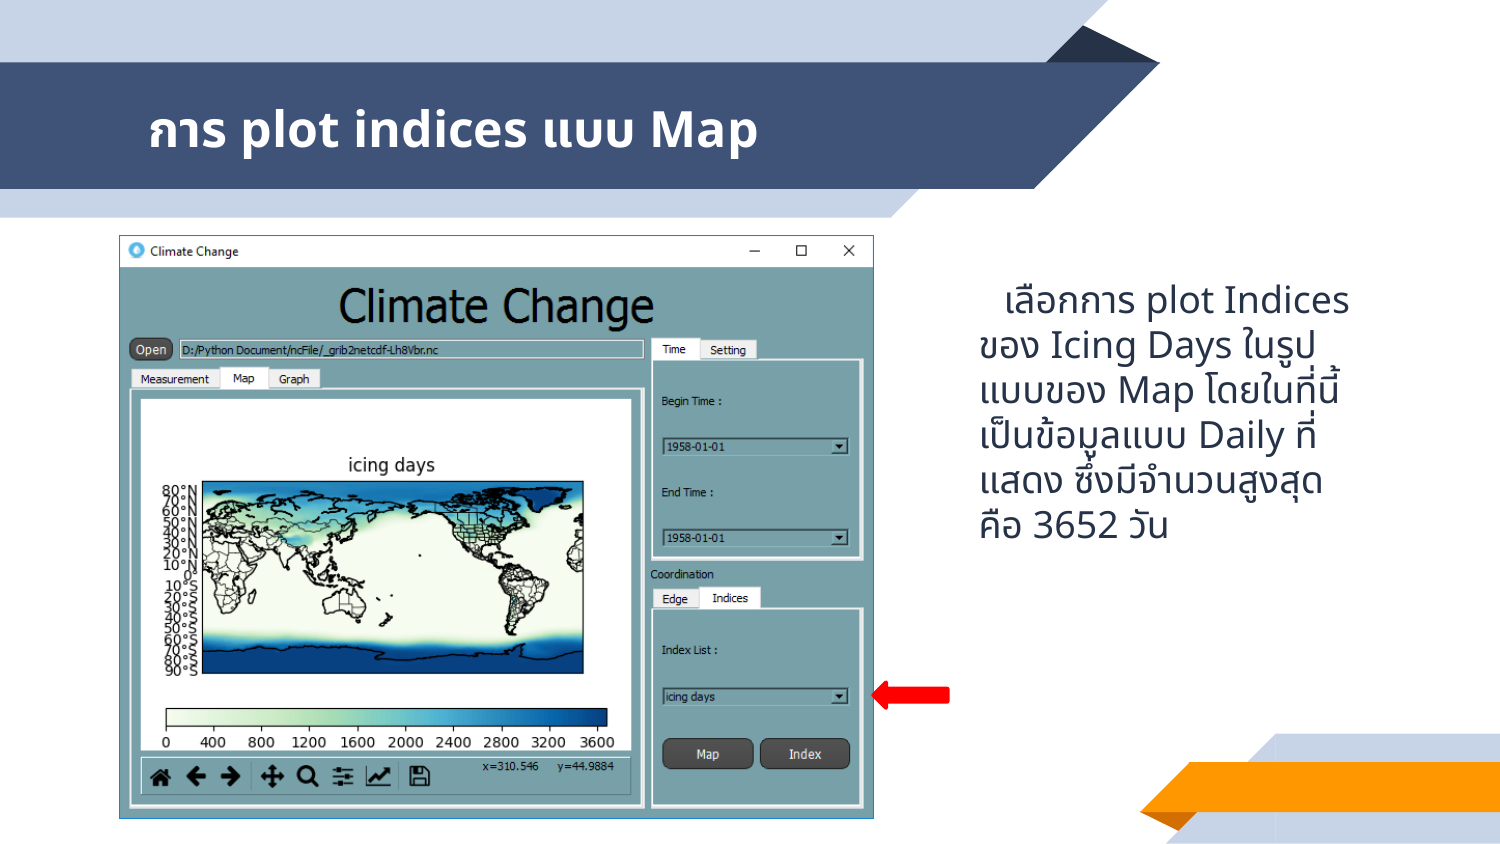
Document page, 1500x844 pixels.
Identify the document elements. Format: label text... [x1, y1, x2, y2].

picture [119, 235, 874, 820]
title การ plot indices แบบ Map [133, 64, 1035, 190]
text_box [878, 680, 950, 710]
list เลือกการ plot Indices ของ Icing Days ในรูปแบบของ Map โดยในที่นี้เป็นข้อมูลแบบ Daily ที่แสดง ซึ่งมีจำนวนสูงสุดคือ 3652 วัน [963, 261, 1372, 659]
